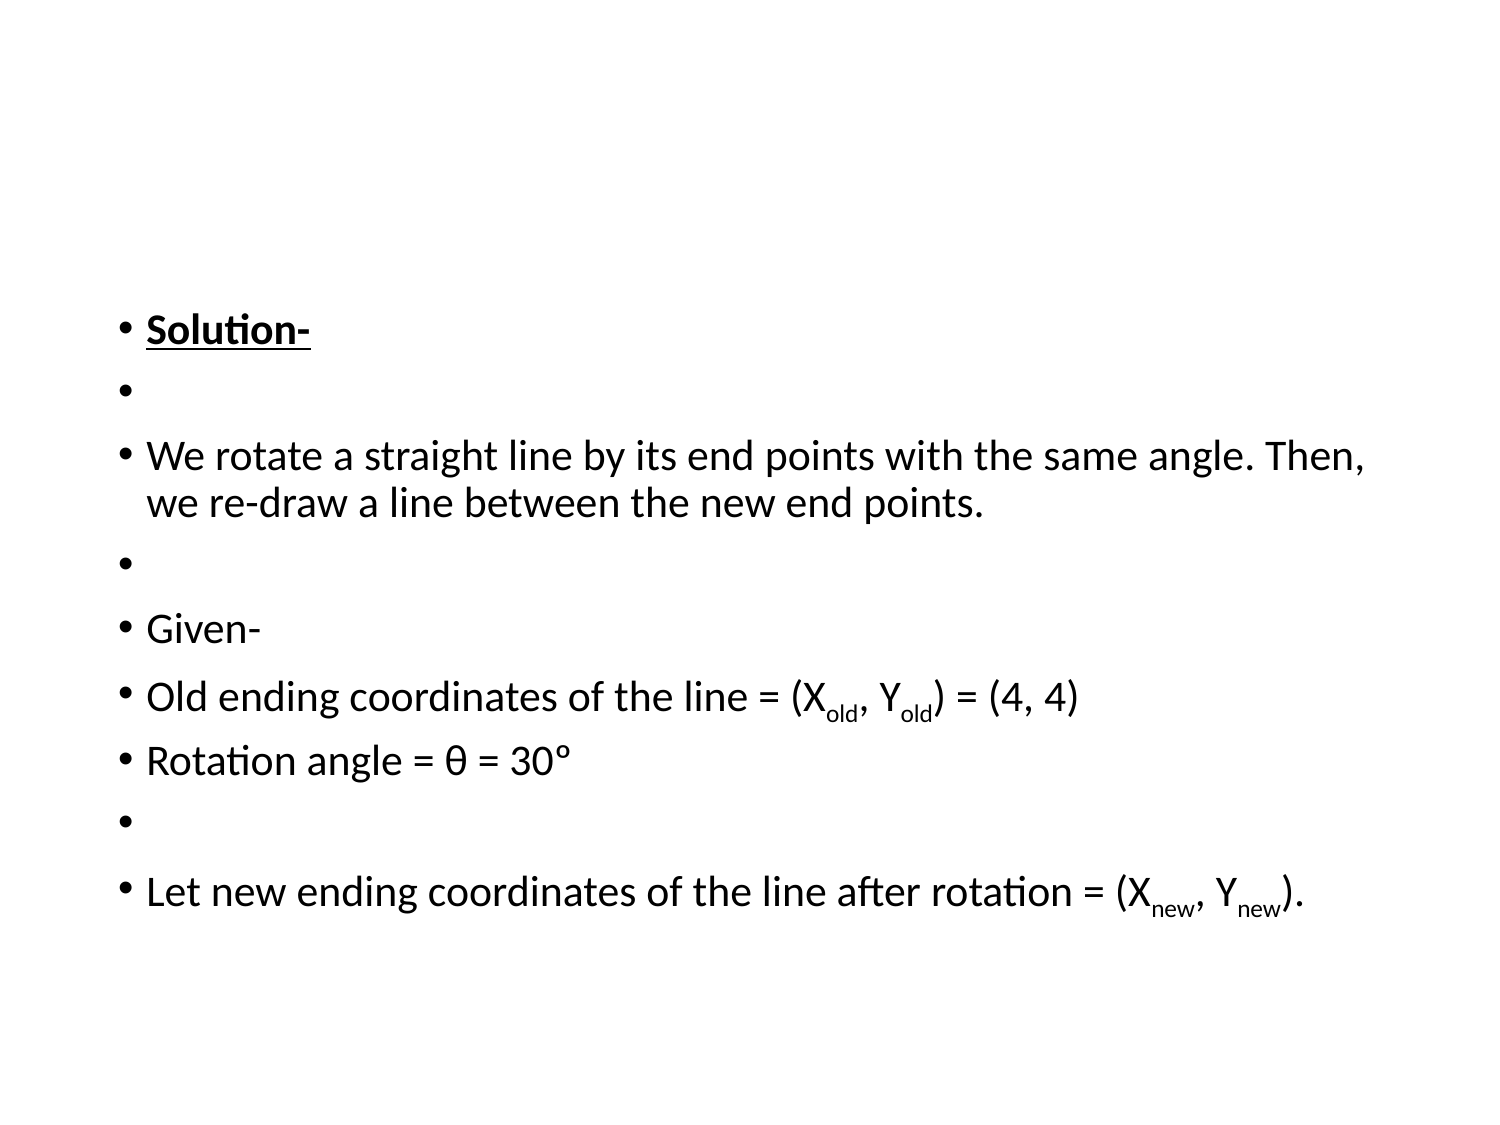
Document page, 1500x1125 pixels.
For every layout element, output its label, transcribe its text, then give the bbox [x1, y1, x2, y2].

list Solution- We rotate a straight line by its end points with the same angle. Then, we re-draw a line between the new end points. Given- Old ending coordinates of the line = (Xold, Yold) = (4, 4) Rotation angle = θ = 30º Let new ending coordinates of the line after rotation = (Xnew, Ynew). [103, 299, 1397, 1014]
